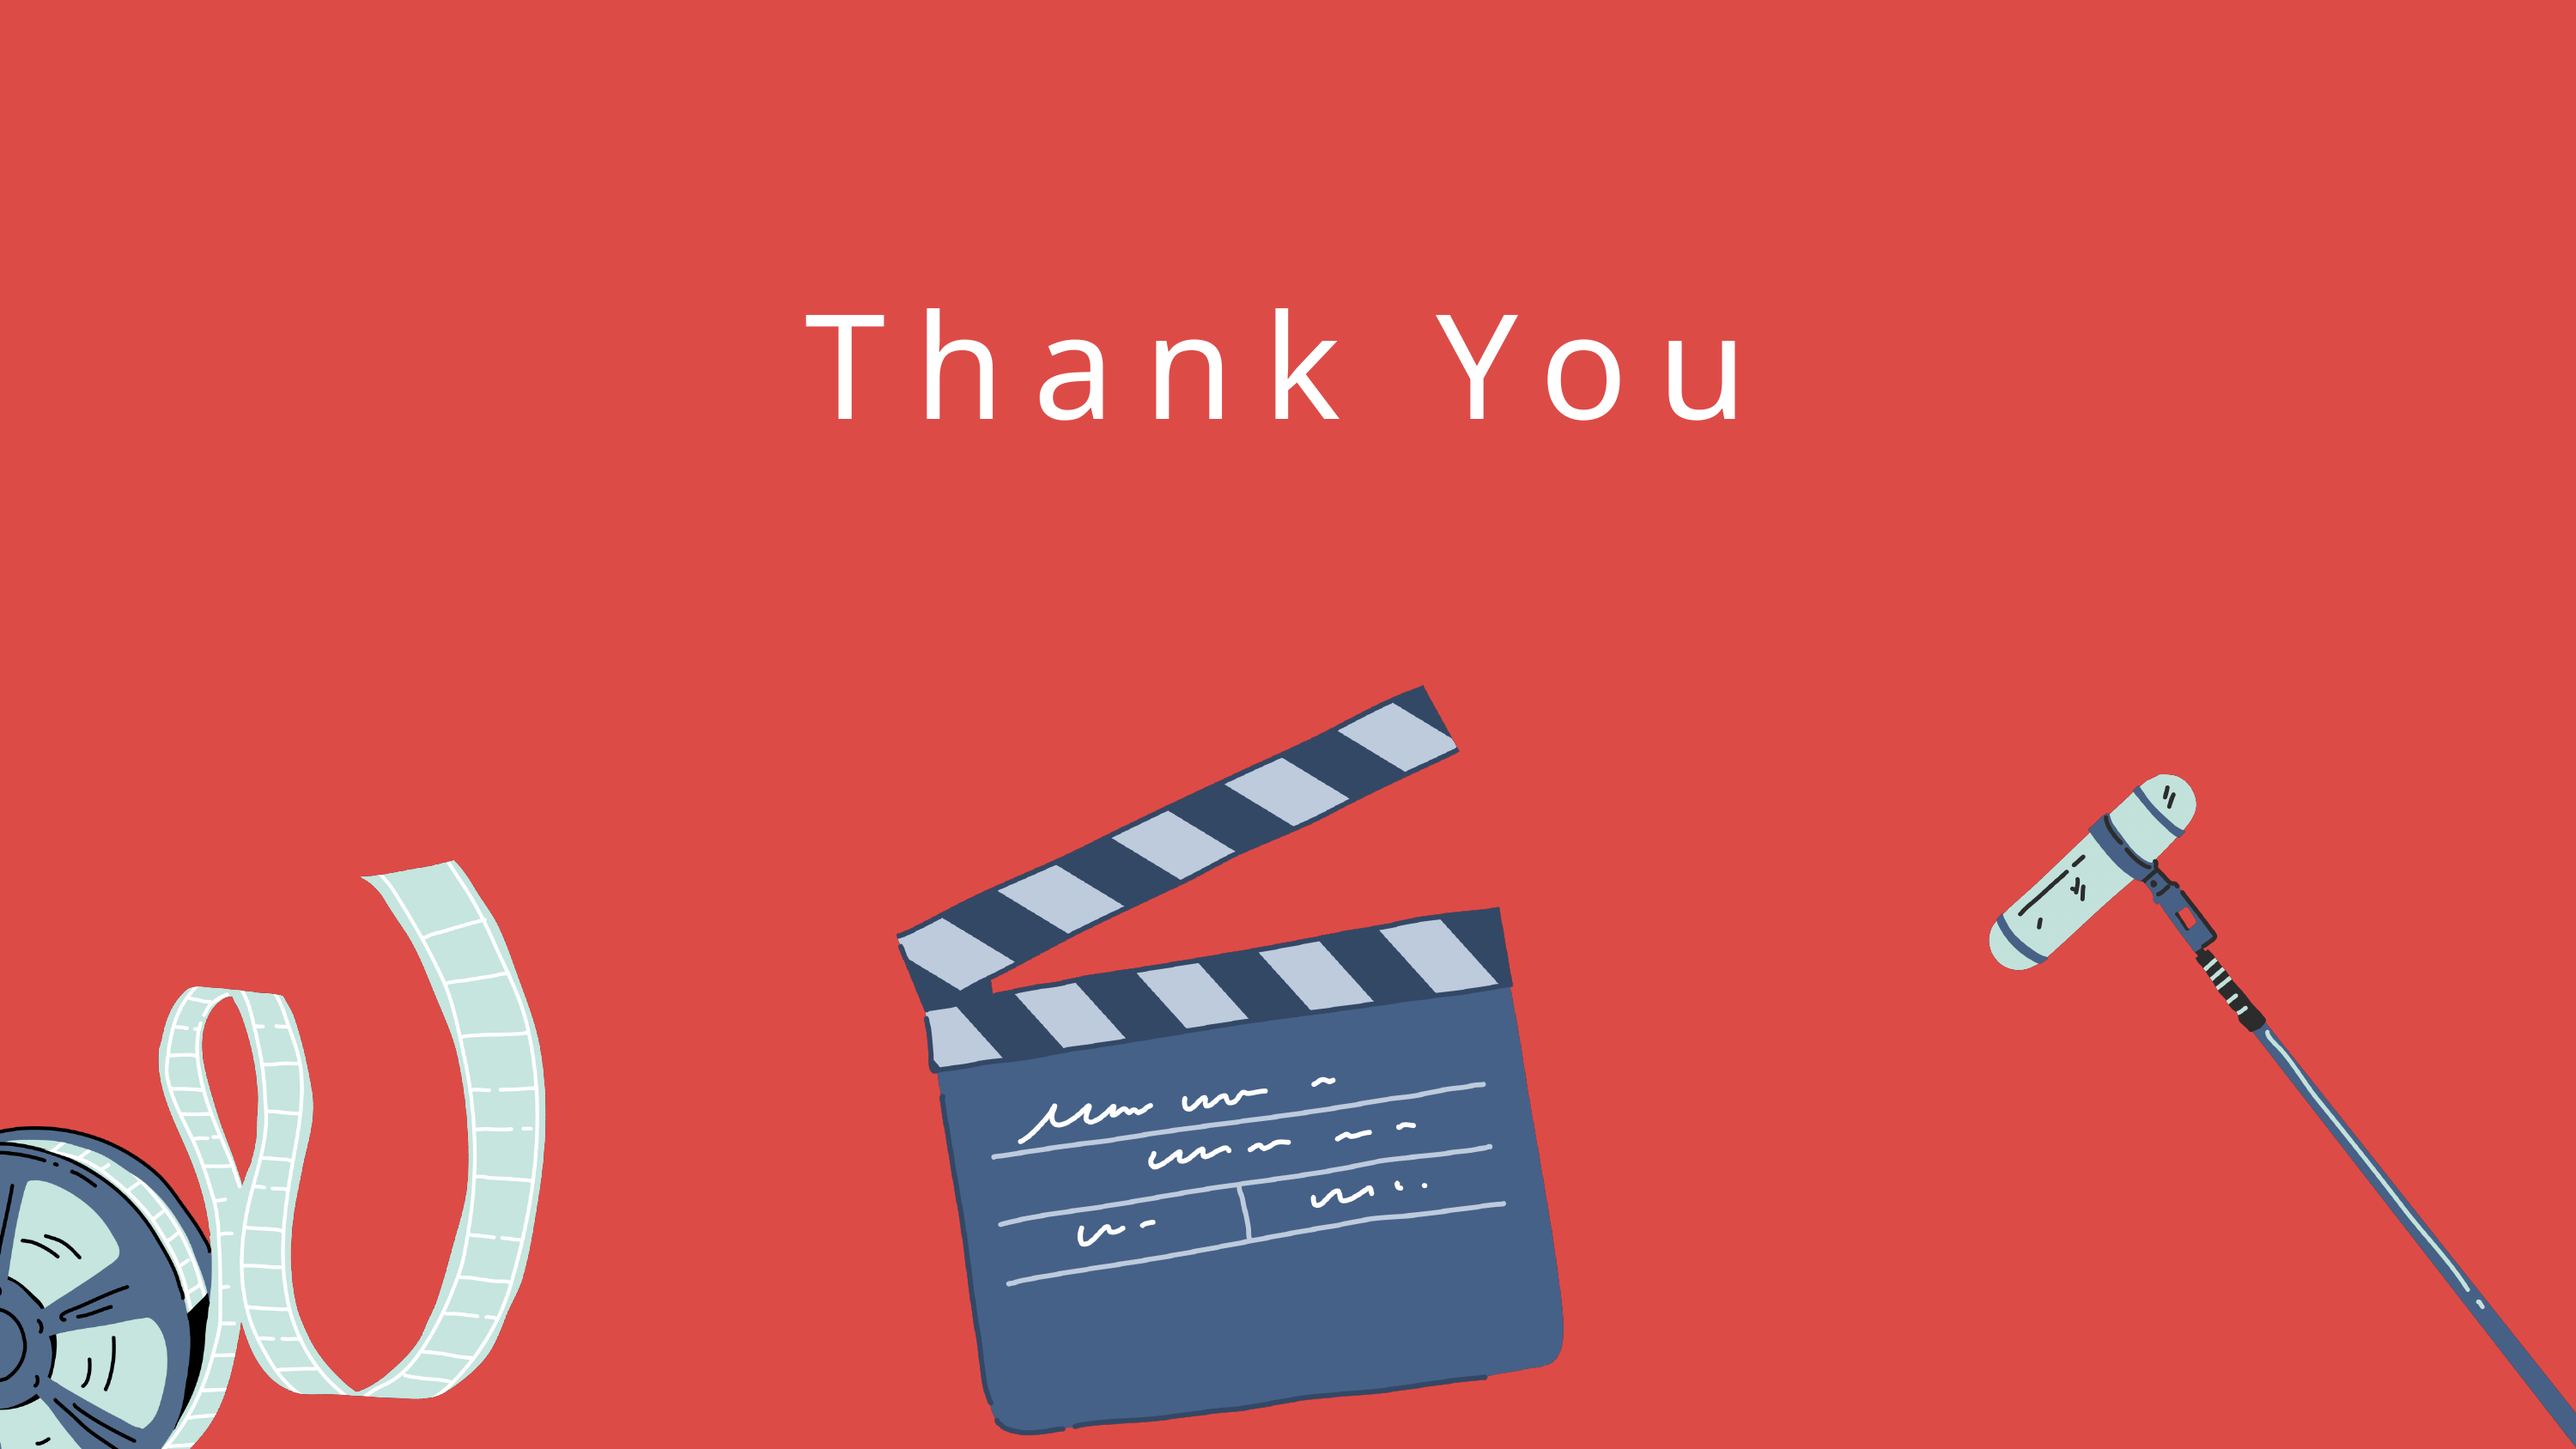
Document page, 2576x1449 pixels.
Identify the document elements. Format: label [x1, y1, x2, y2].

picture [0, 725, 636, 1449]
picture [785, 751, 1719, 1449]
text_box [676, 273, 1878, 751]
picture [1985, 774, 2576, 1449]
